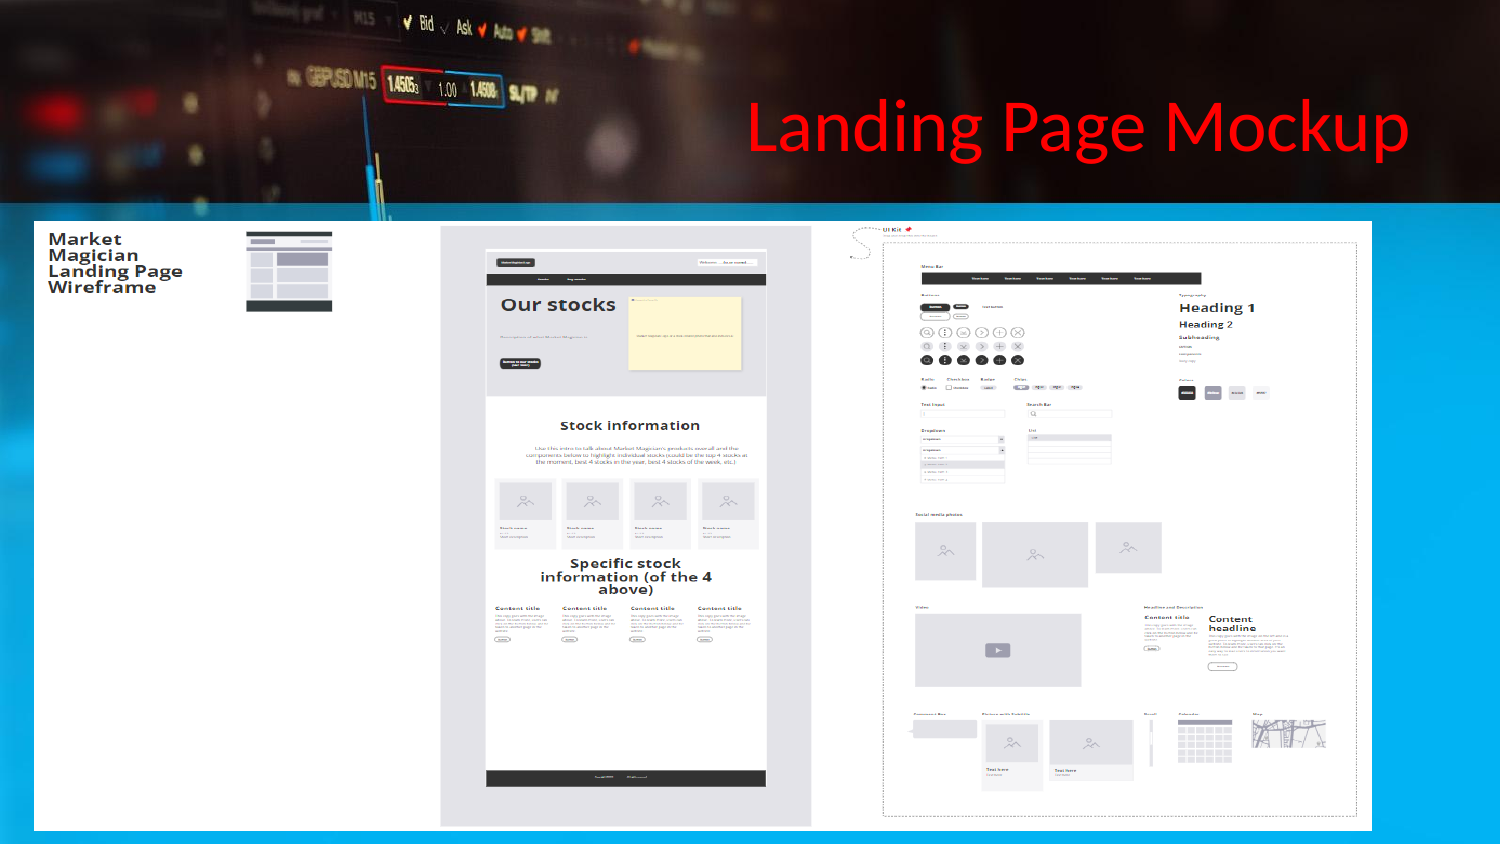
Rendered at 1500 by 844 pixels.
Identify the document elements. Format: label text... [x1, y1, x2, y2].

title Landing Page Mockup [73, 46, 1427, 197]
picture [0, 0, 1500, 830]
